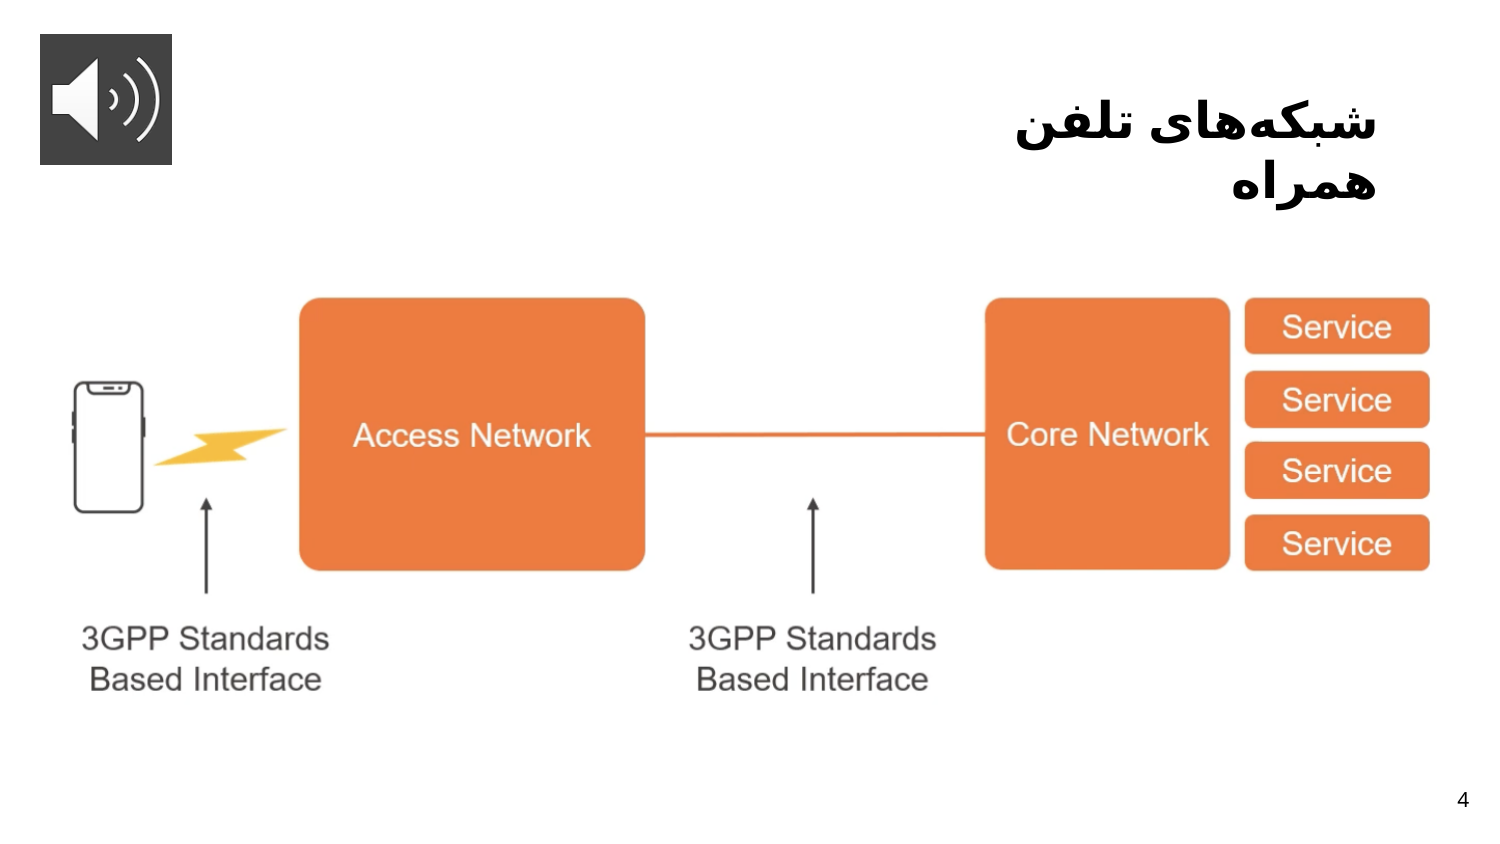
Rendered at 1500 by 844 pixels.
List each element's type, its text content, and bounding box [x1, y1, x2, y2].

picture [58, 217, 1441, 745]
title شبکه‌های تلفن همراه [895, 72, 1394, 193]
picture [39, 32, 173, 167]
slide_number 4 [1394, 769, 1484, 834]
